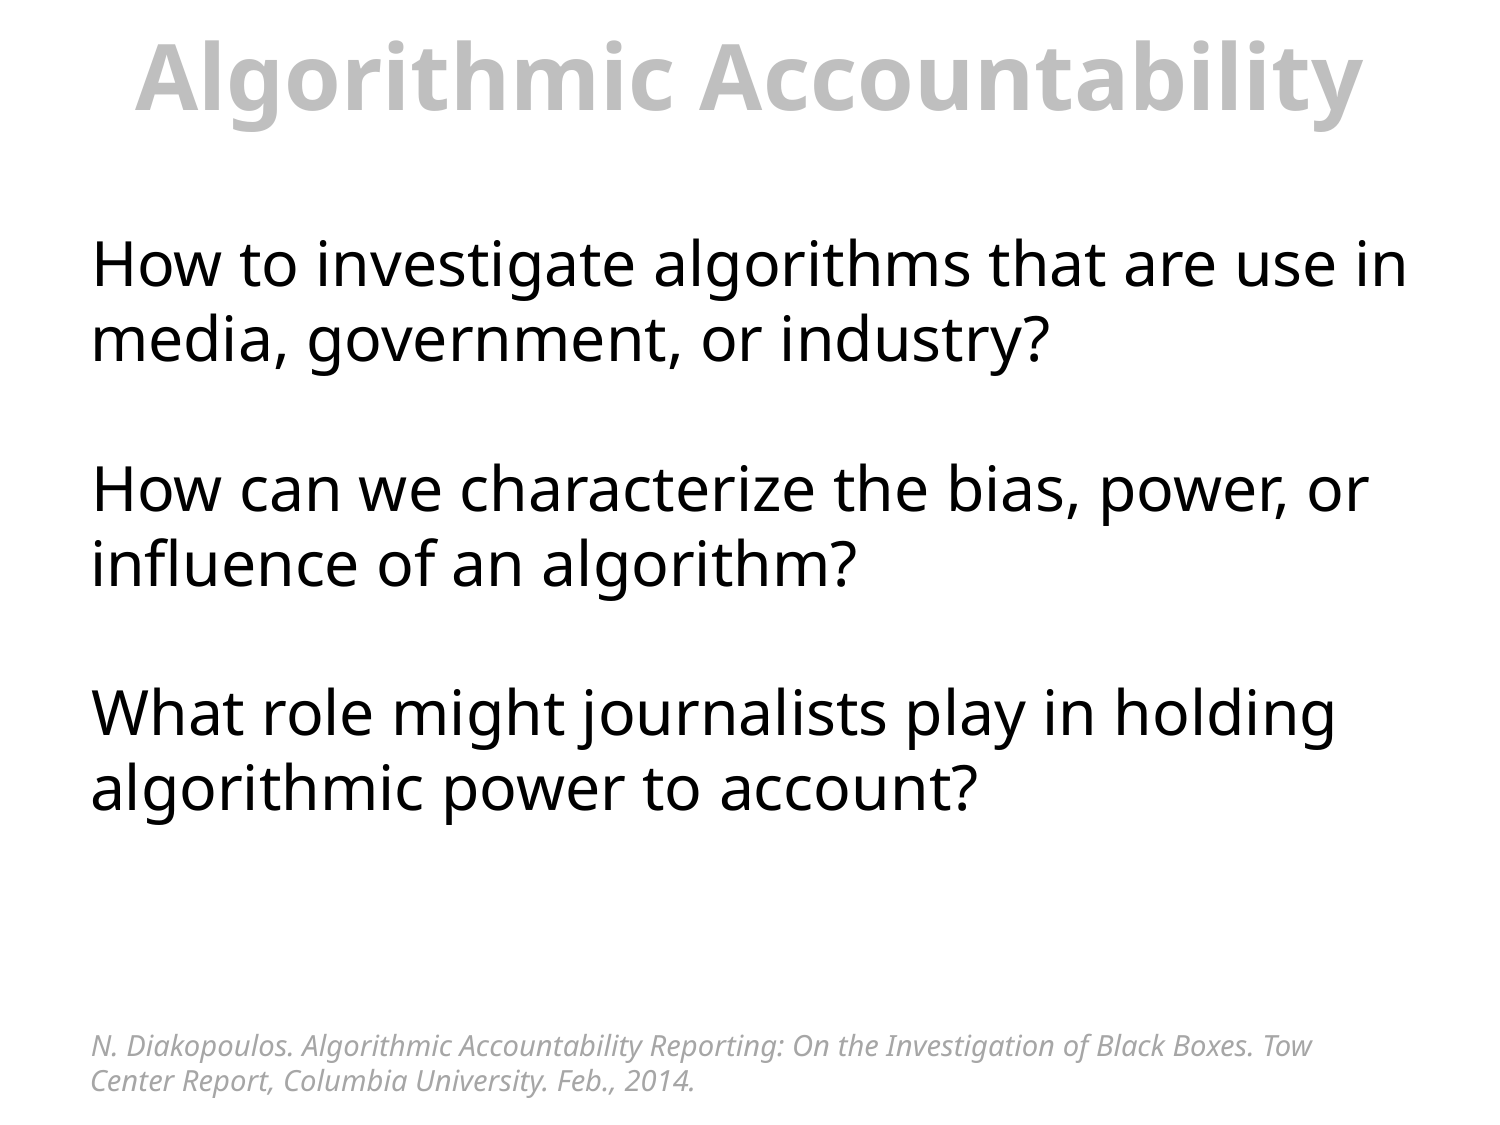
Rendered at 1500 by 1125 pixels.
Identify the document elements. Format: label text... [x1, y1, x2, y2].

text_box N. Diakopoulos. Algorithmic Accountability Reporting: On the Investigation of Black Boxes. Tow Center Report, Columbia University. Feb., 2014. [0, 1020, 1407, 1105]
title Algorithmic Accountability [0, 3, 1500, 144]
list How to investigate algorithms that are use in media, government, or industry? How can we characterize the bias, power, or influence of an algorithm? What role might journalists play in holding algorithmic power to account? [75, 216, 1432, 1037]
